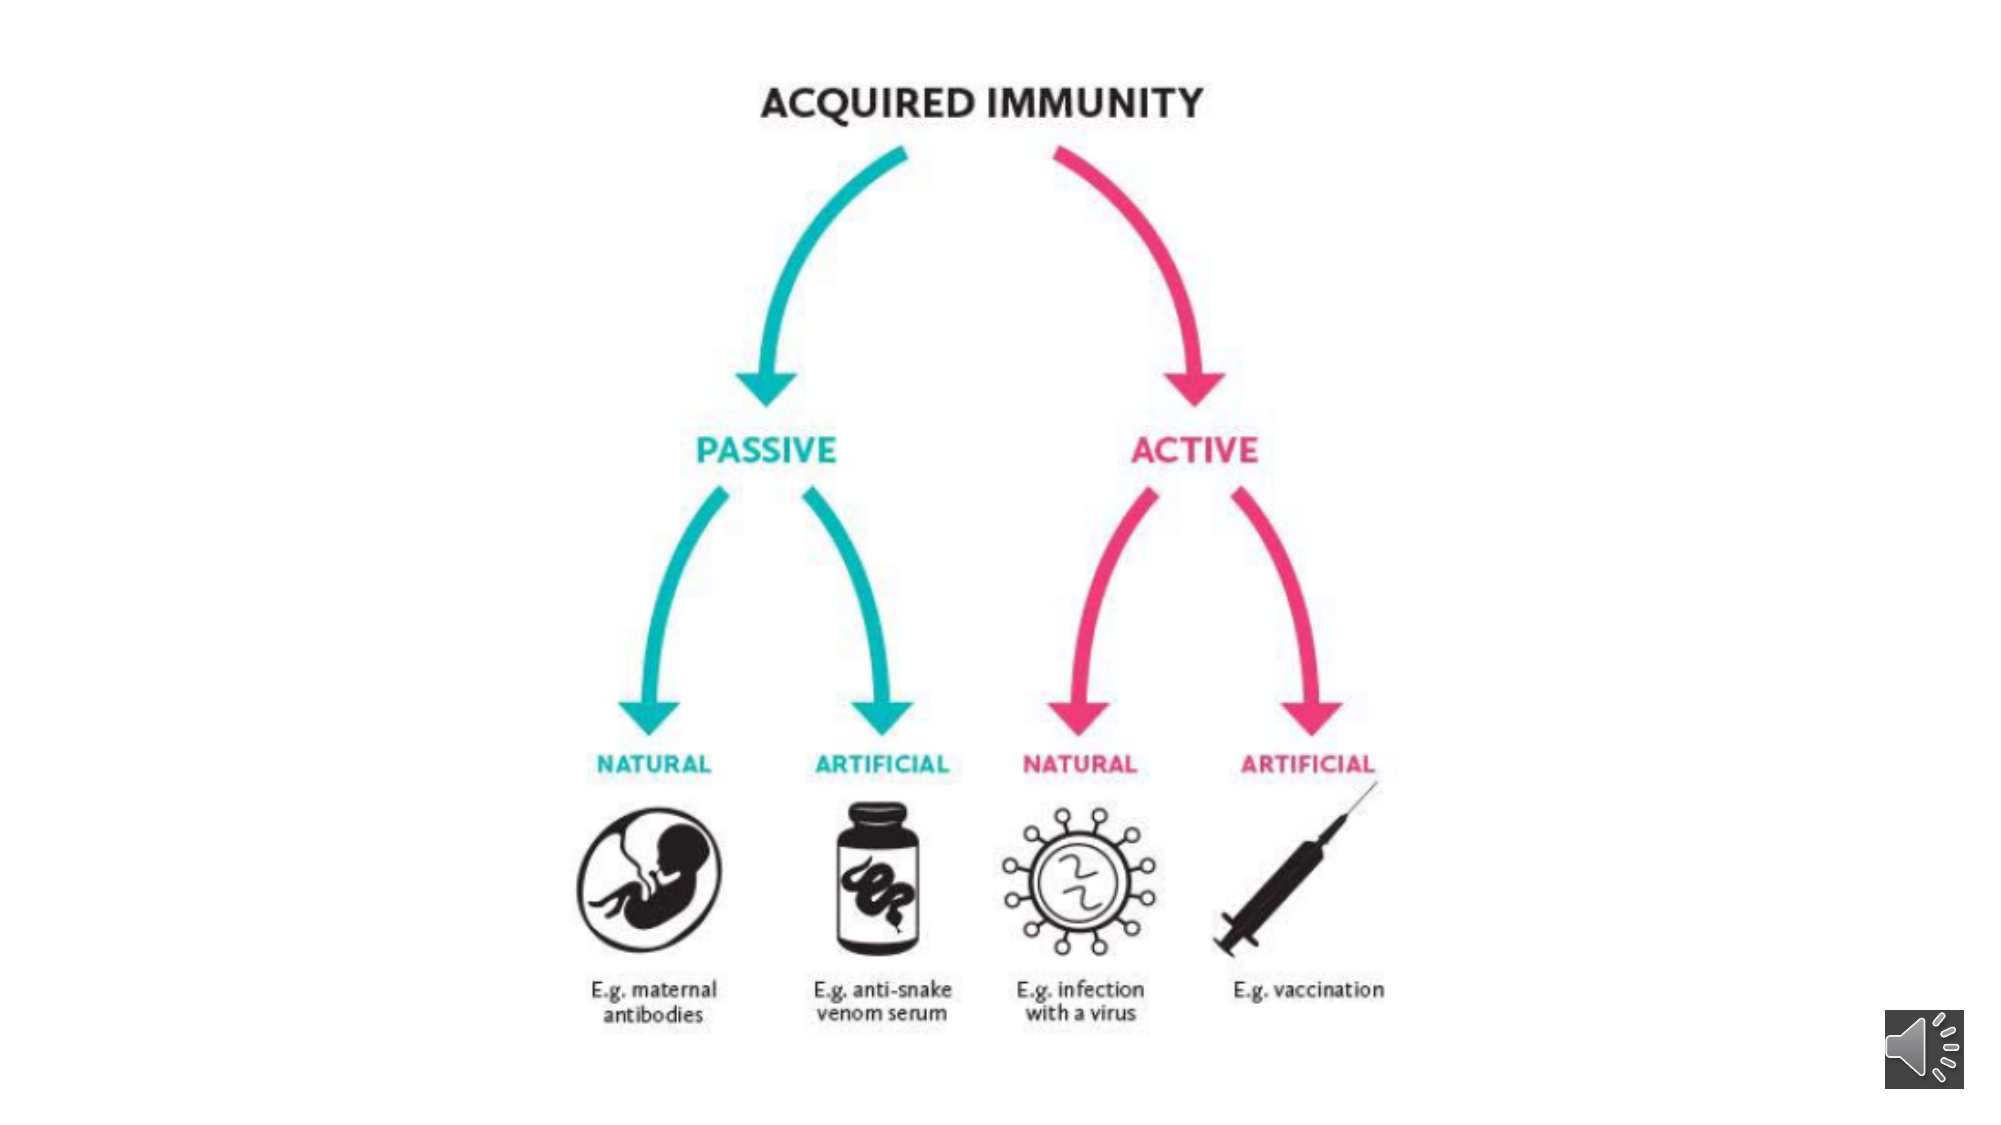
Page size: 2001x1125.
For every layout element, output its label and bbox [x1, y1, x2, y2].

picture [1884, 1009, 1965, 1090]
picture [522, 25, 1467, 1055]
